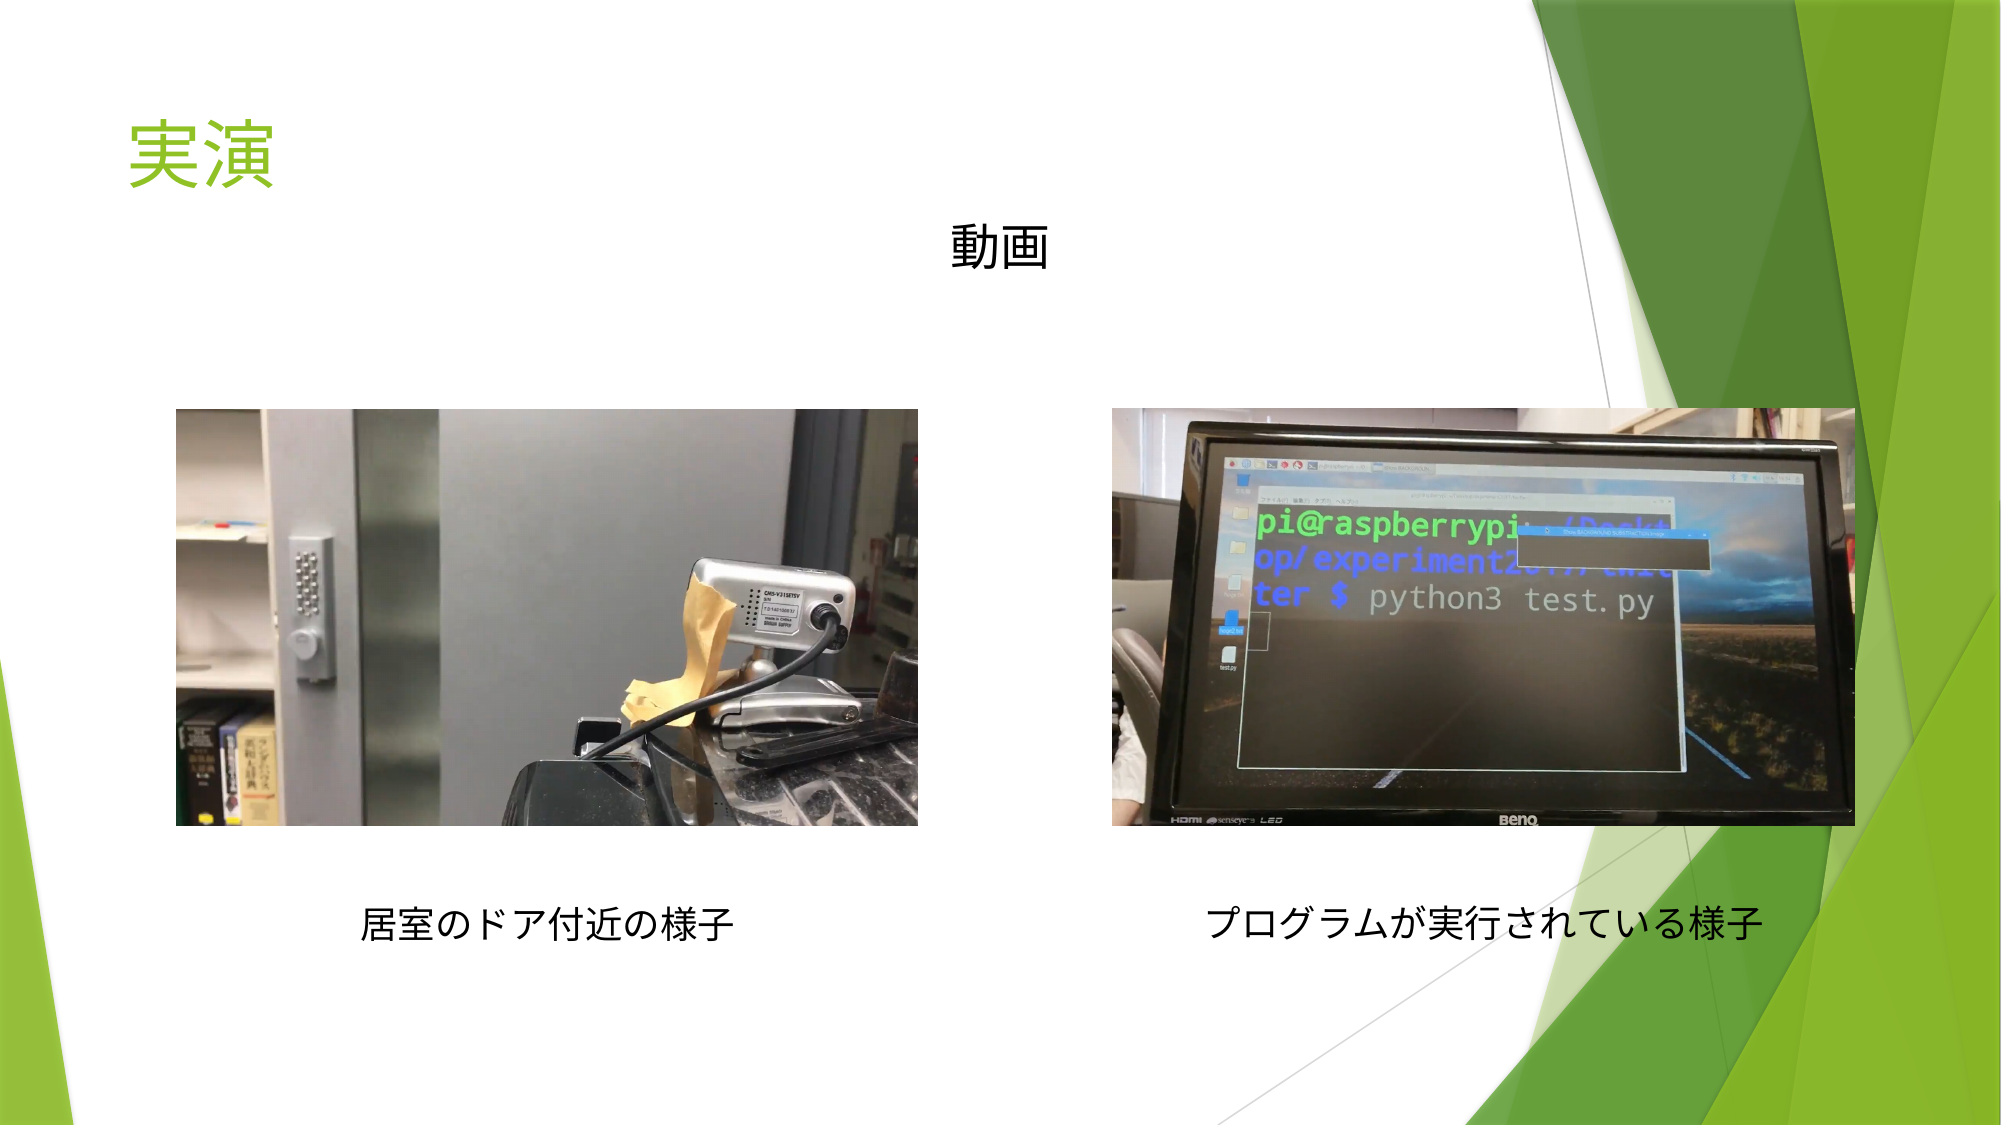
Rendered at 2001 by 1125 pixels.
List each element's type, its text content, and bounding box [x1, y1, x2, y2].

text_box 動画 [674, 208, 1326, 283]
text_box 居室のドア付近の様子 [323, 893, 773, 954]
title 実演 [111, 99, 1522, 317]
text_box プログラムが実行されている様子 [1177, 892, 1790, 953]
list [174, 407, 920, 827]
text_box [1111, 407, 1857, 827]
